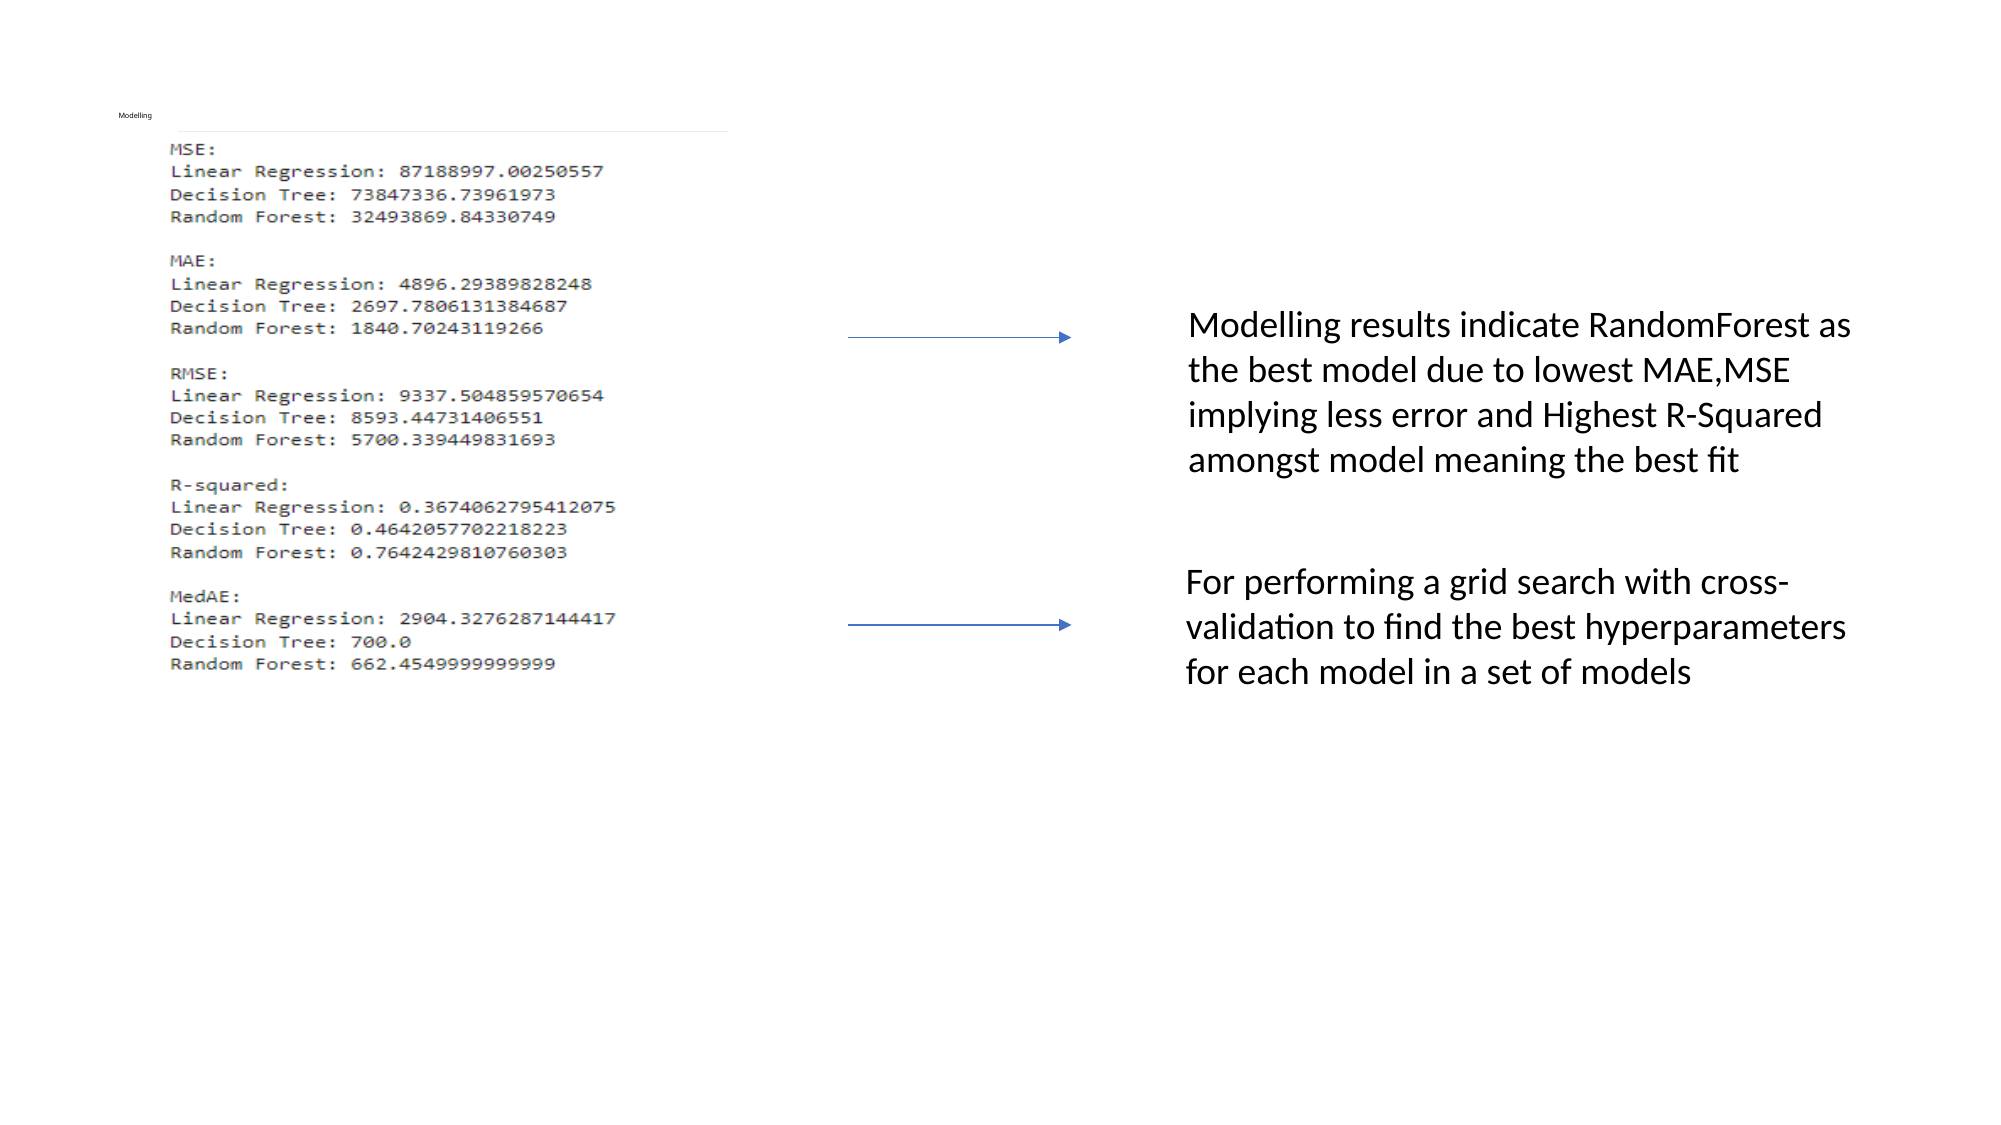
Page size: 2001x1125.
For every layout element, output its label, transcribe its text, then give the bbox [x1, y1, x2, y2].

text_box For performing a grid search with cross-validation to find the best hyperparameters for each model in a set of models [1171, 549, 1889, 699]
text_box Modelling results indicate RandomForest as the best model due to lowest MAE,MSE implying less error and Highest R-Squared amongst model meaning the best fit [1173, 292, 1891, 488]
title Modelling [103, 104, 894, 129]
picture [113, 131, 729, 701]
